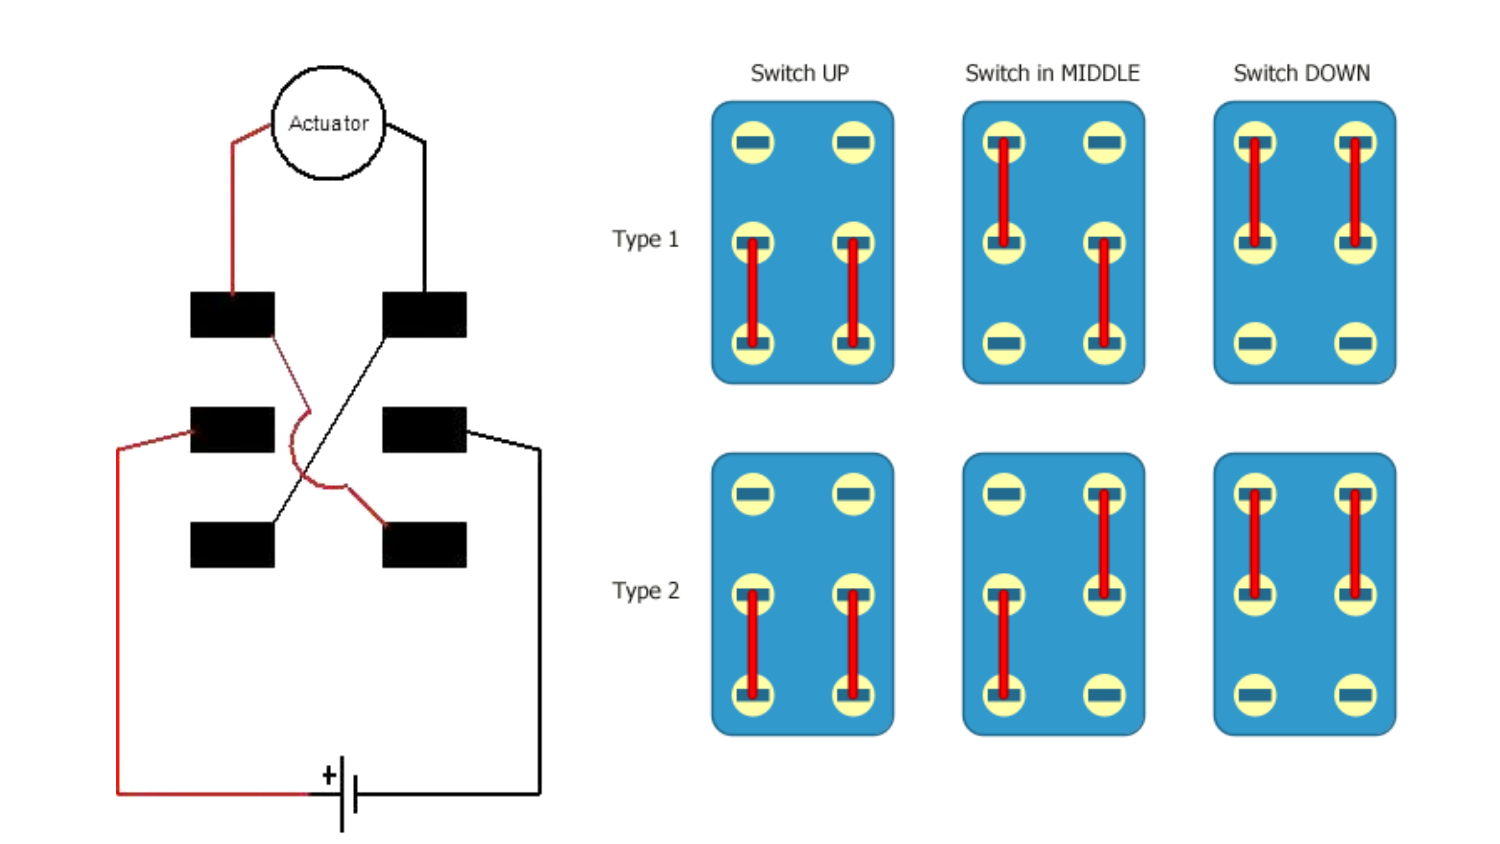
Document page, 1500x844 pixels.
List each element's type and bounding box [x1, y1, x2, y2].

picture [572, 26, 1430, 773]
picture [116, 64, 547, 836]
